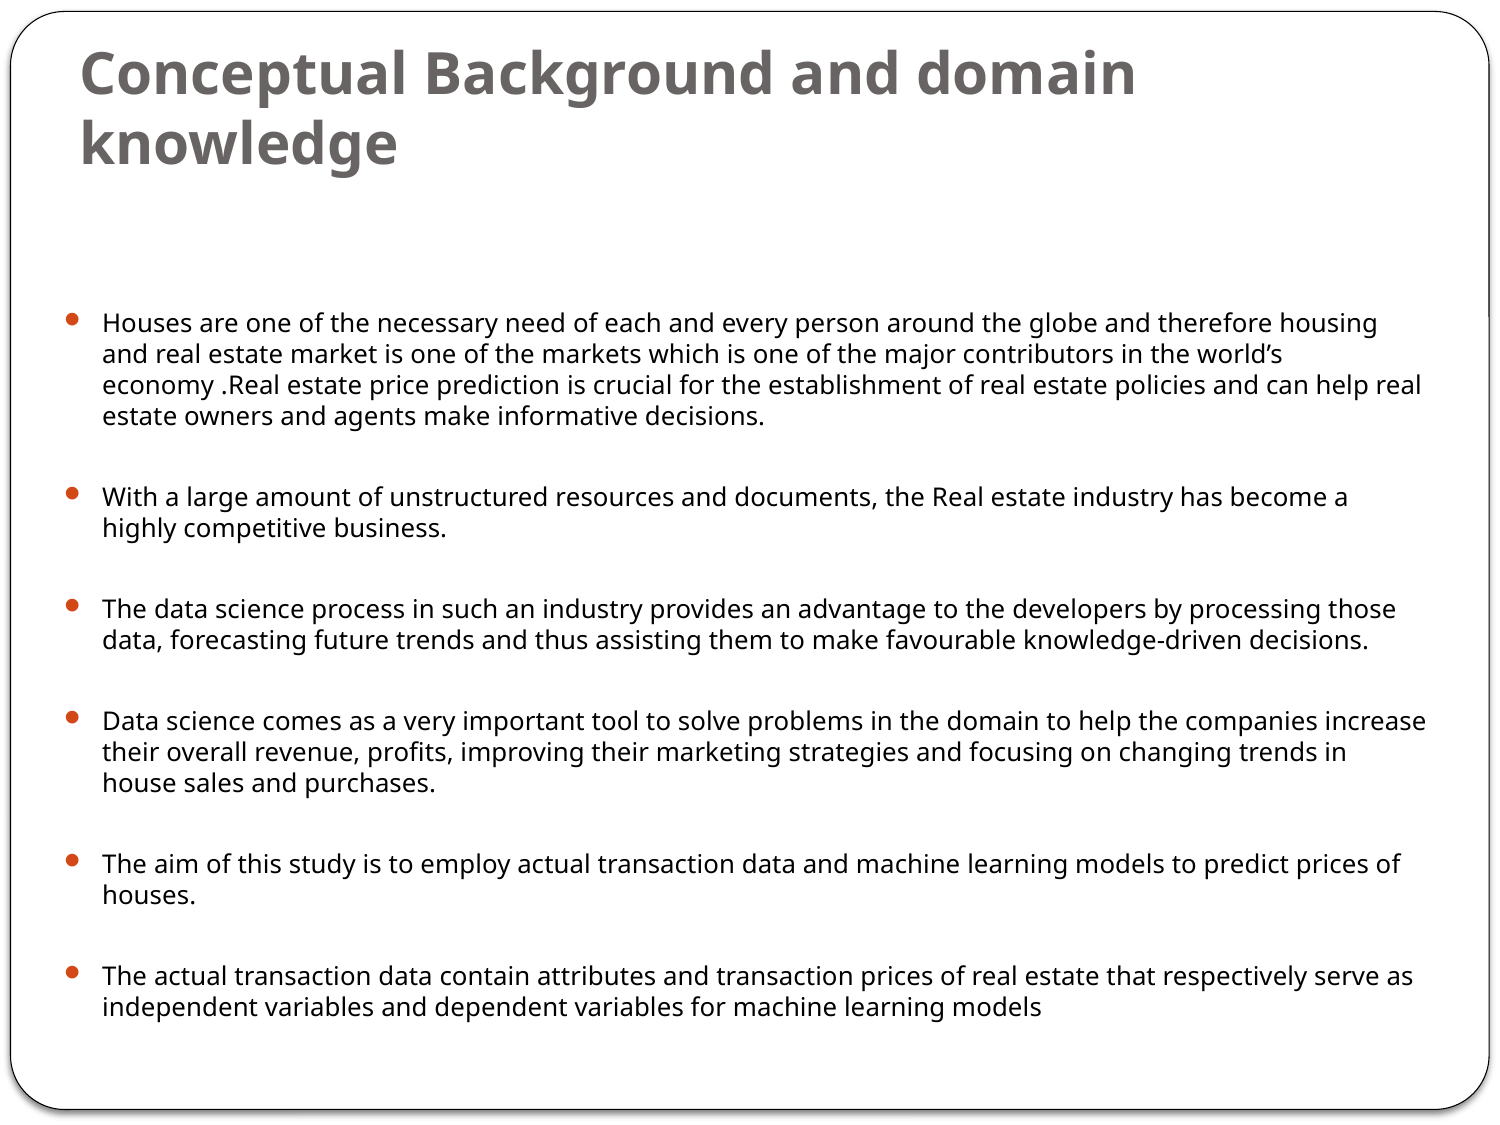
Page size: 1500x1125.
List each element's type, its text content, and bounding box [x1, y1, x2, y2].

list Houses are one of the necessary need of each and every person around the globe and therefore housing and real estate market is one of the markets which is one of the major contributors in the world’s economy .Real estate price prediction is crucial for the establishment of real estate policies and can help real estate owners and agents make informative decisions. With a large amount of unstructured resources and documents, the Real estate industry has become a highly competitive business. The data science process in such an industry provides an advantage to the developers by processing those data, forecasting future trends and thus assisting them to make favourable knowledge-driven decisions. Data science comes as a very important tool to solve problems in the domain to help the companies increase their overall revenue, profits, improving their marketing strategies and focusing on changing trends in house sales and purchases. The aim of this study is to employ actual transaction data and machine learning models to predict prices of houses. The actual transaction data contain attributes and transaction prices of real estate that respectively serve as independent variables and dependent variables for machine learning models [49, 250, 1445, 1035]
title Conceptual Background and domain knowledge [64, 66, 1465, 191]
